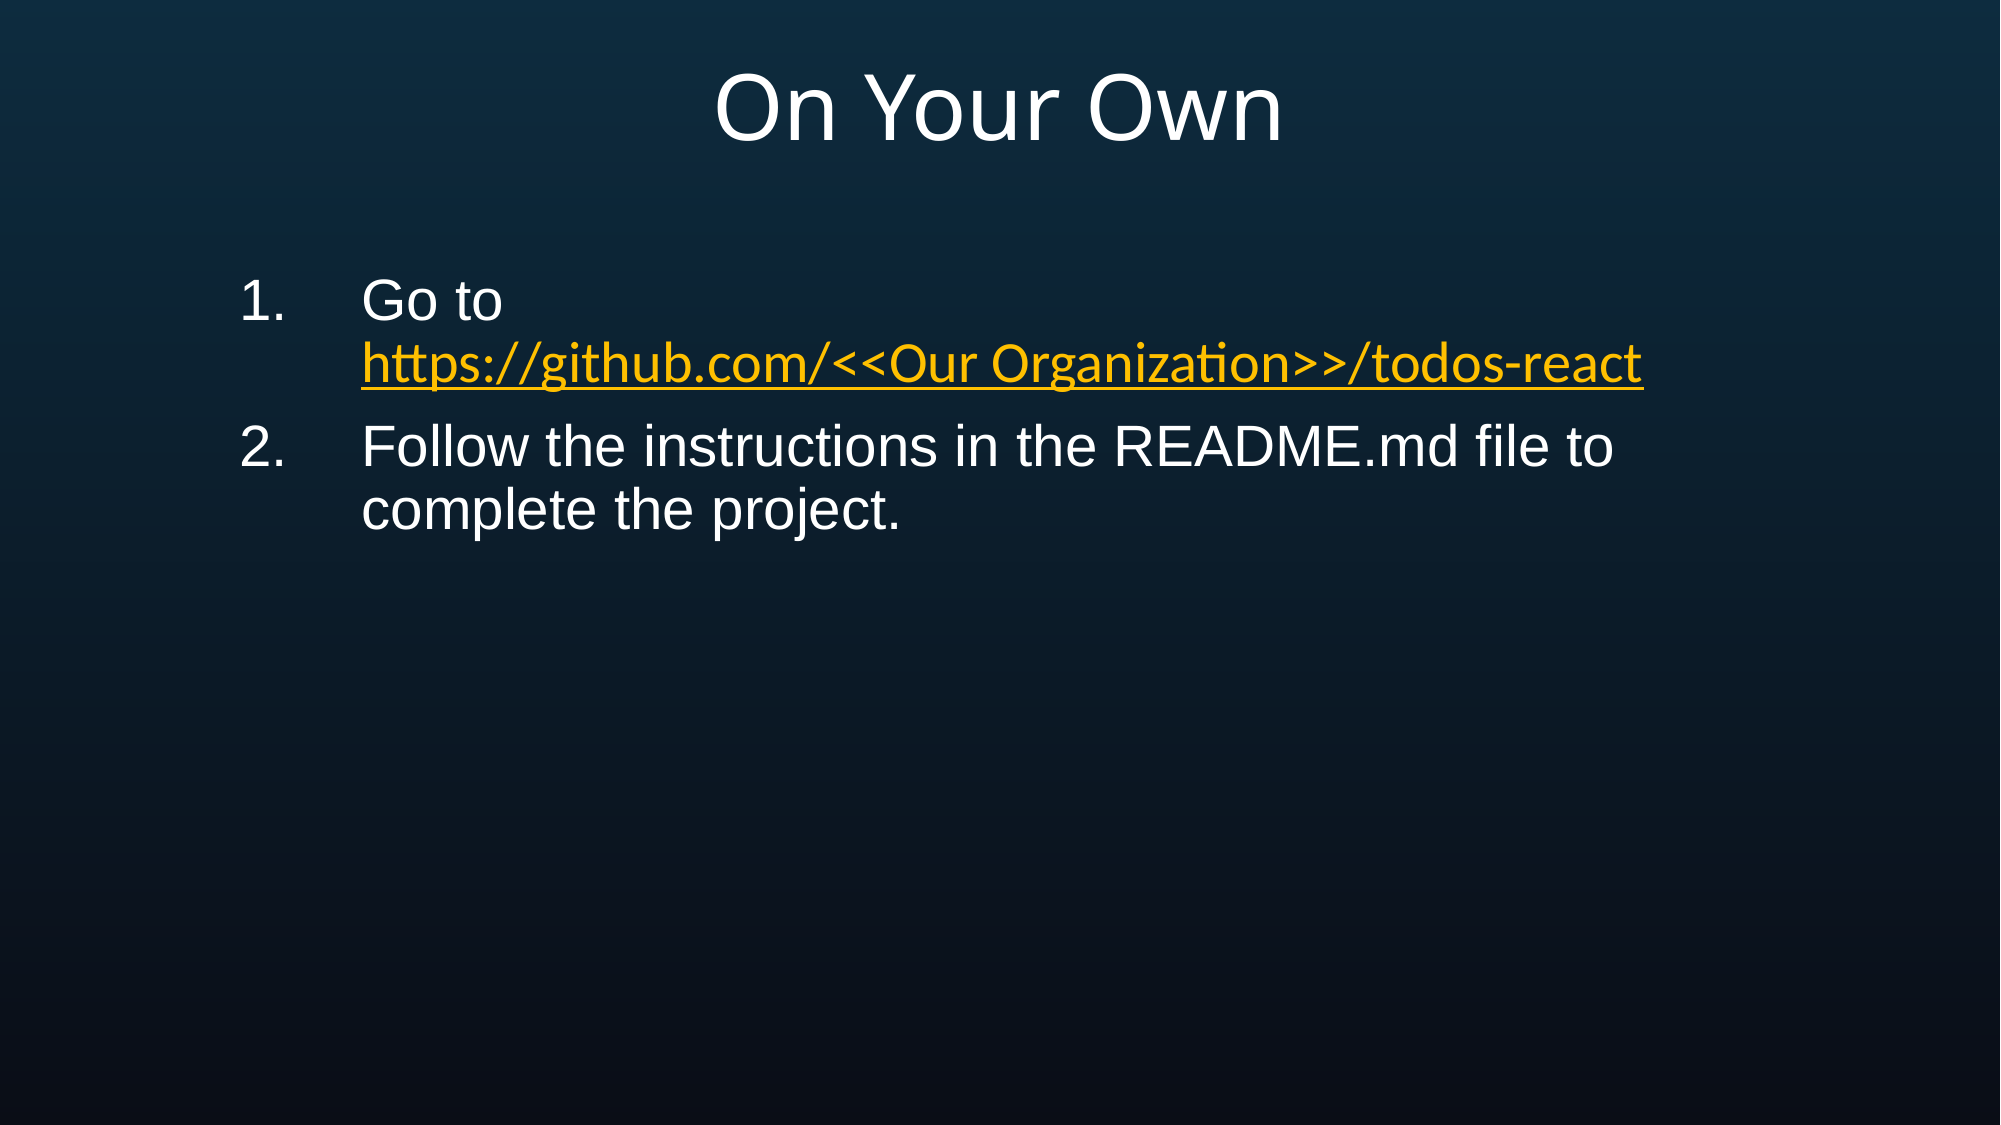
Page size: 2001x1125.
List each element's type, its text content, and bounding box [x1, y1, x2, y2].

text_box Go to https://github.com/<<Our Organization>>/todos-react Follow the instructions in the README.md file to complete the project. [224, 262, 1737, 562]
text_box On Your Own [81, 54, 1917, 154]
